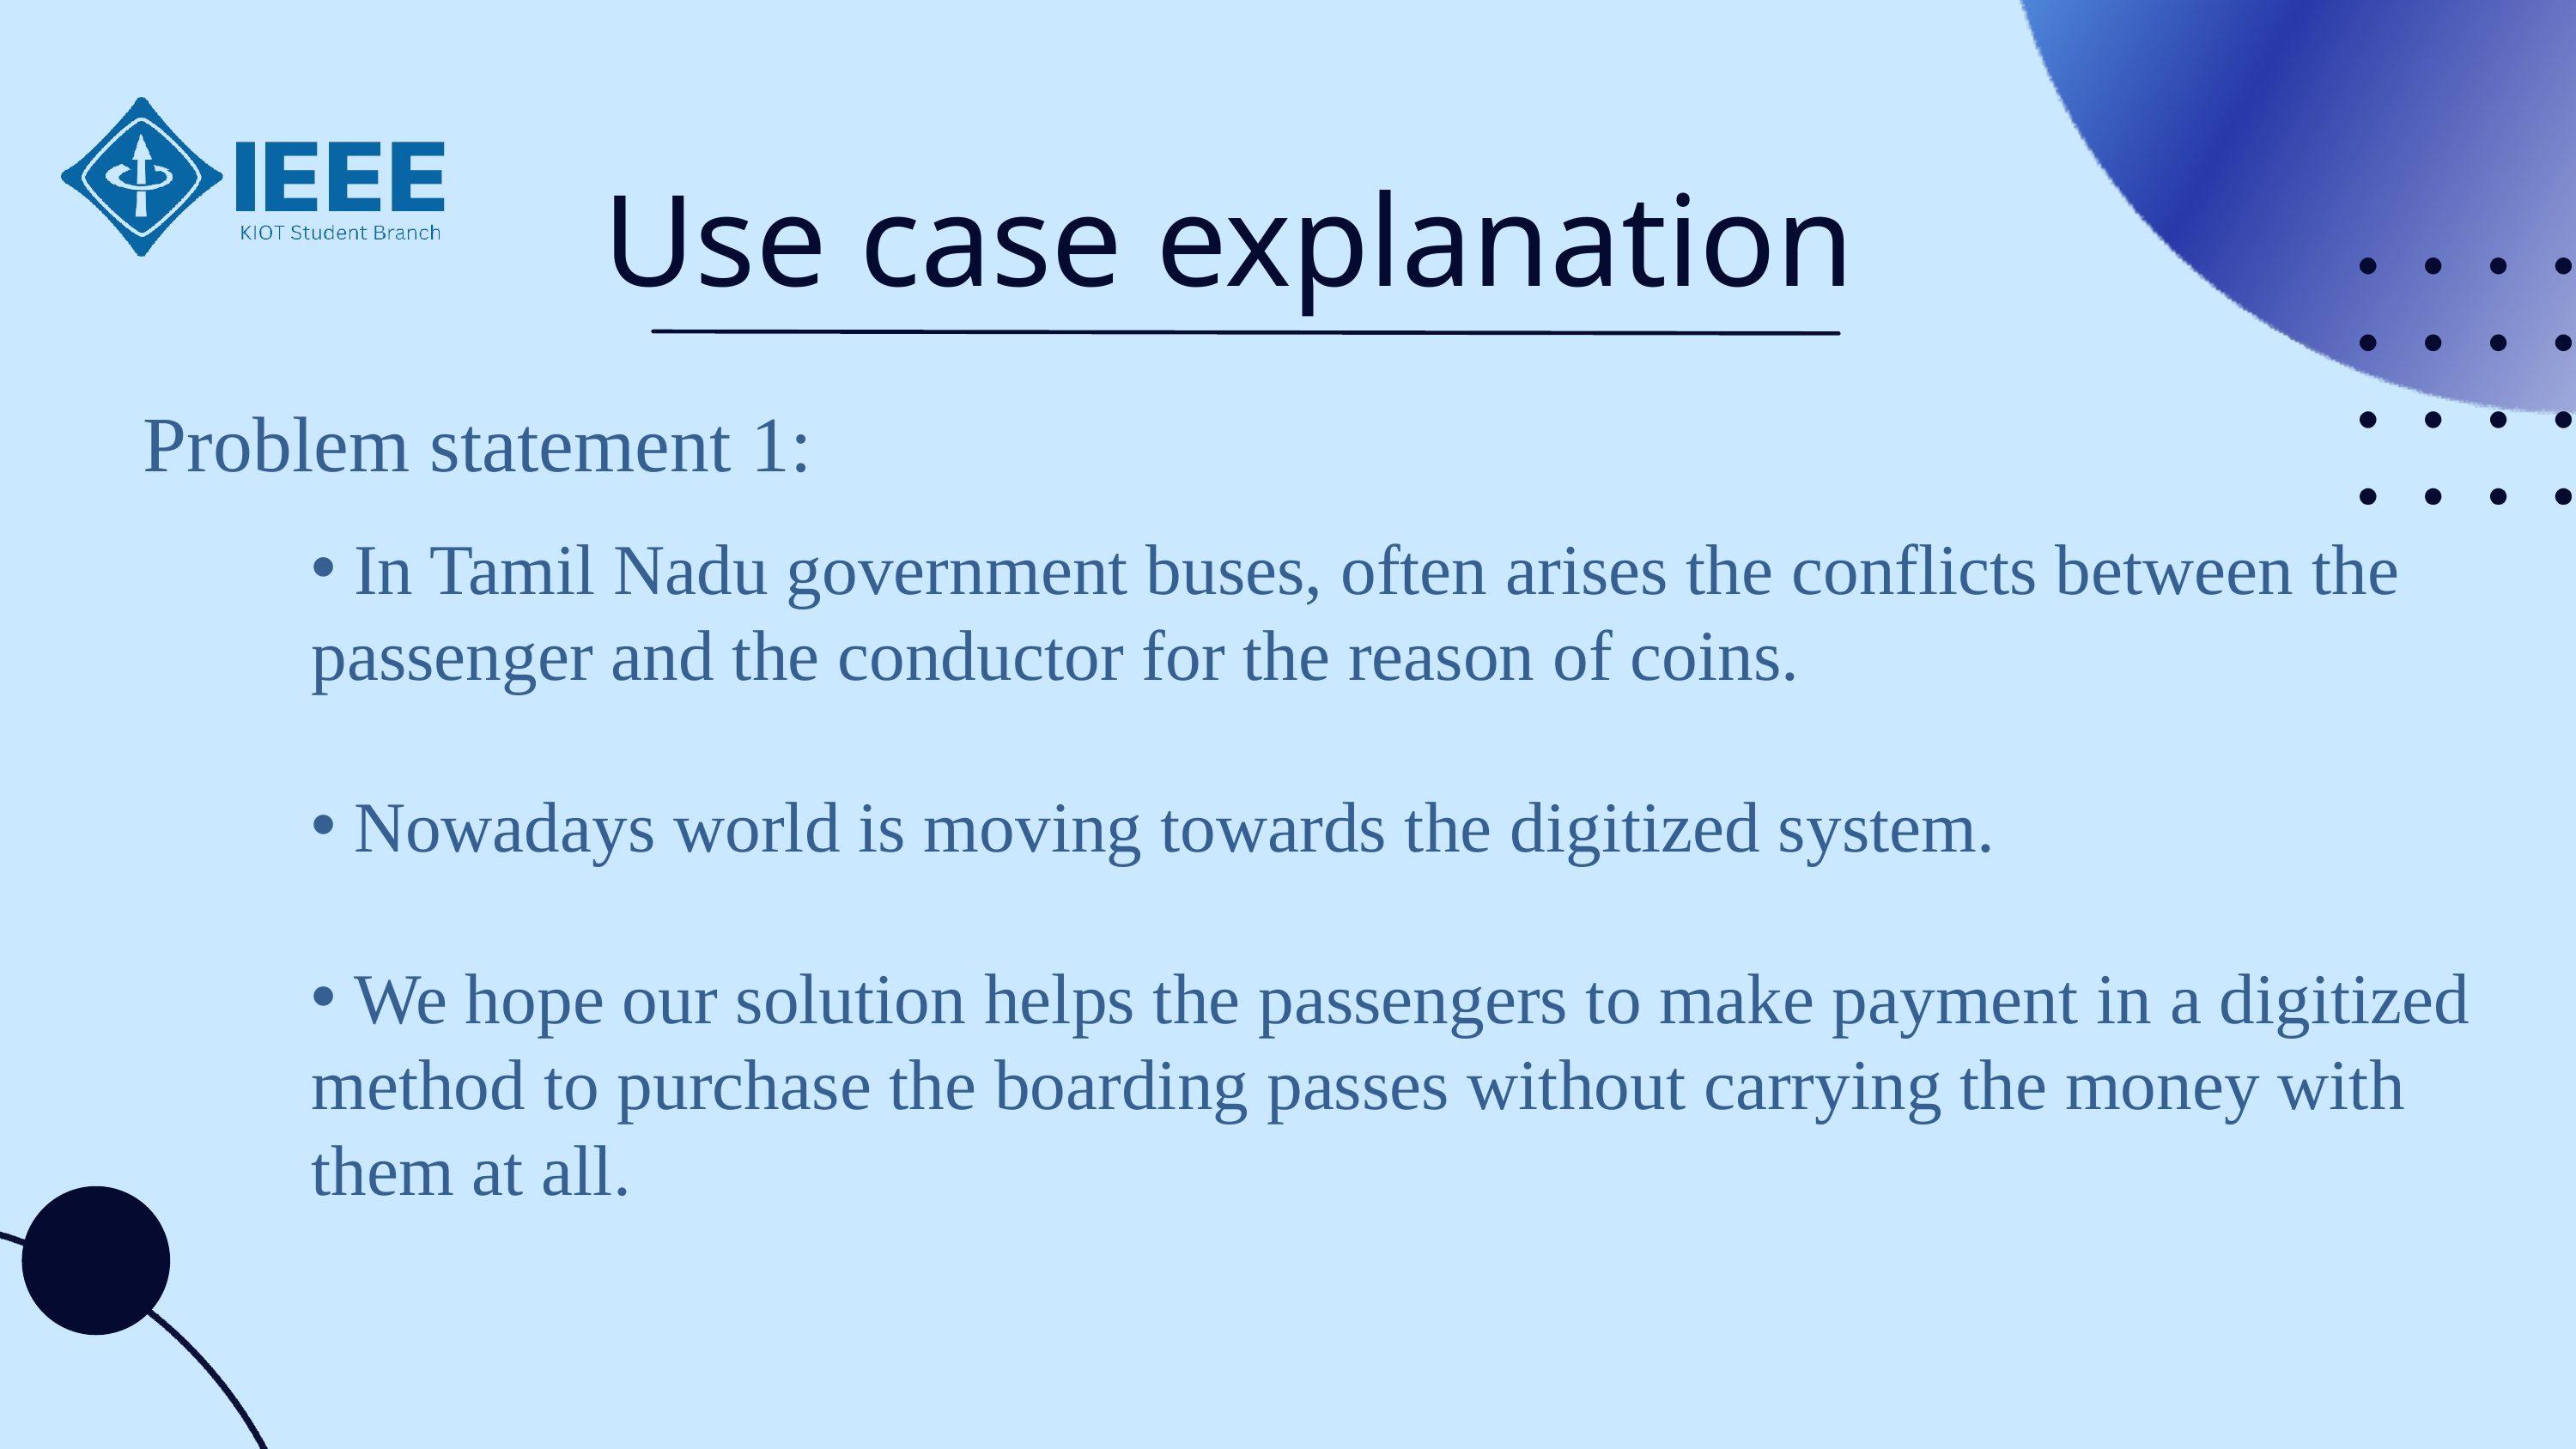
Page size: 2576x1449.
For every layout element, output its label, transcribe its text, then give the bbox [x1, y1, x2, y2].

picture [2000, 0, 2576, 505]
picture [21, 58, 484, 298]
text_box Problem statement 1: [131, 387, 2173, 494]
text_box Use case explanation [471, 156, 1986, 312]
text_box In Tamil Nadu government buses, often arises the conflicts between the passenger and the conductor for the reason of coins. Nowadays world is moving towards the digitized system. We hope our solution helps the passengers to make payment in a digitized method to purchase the boarding passes without carrying the money with them at all. [311, 523, 2502, 1449]
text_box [21, 1185, 171, 1336]
picture [0, 1058, 320, 1449]
